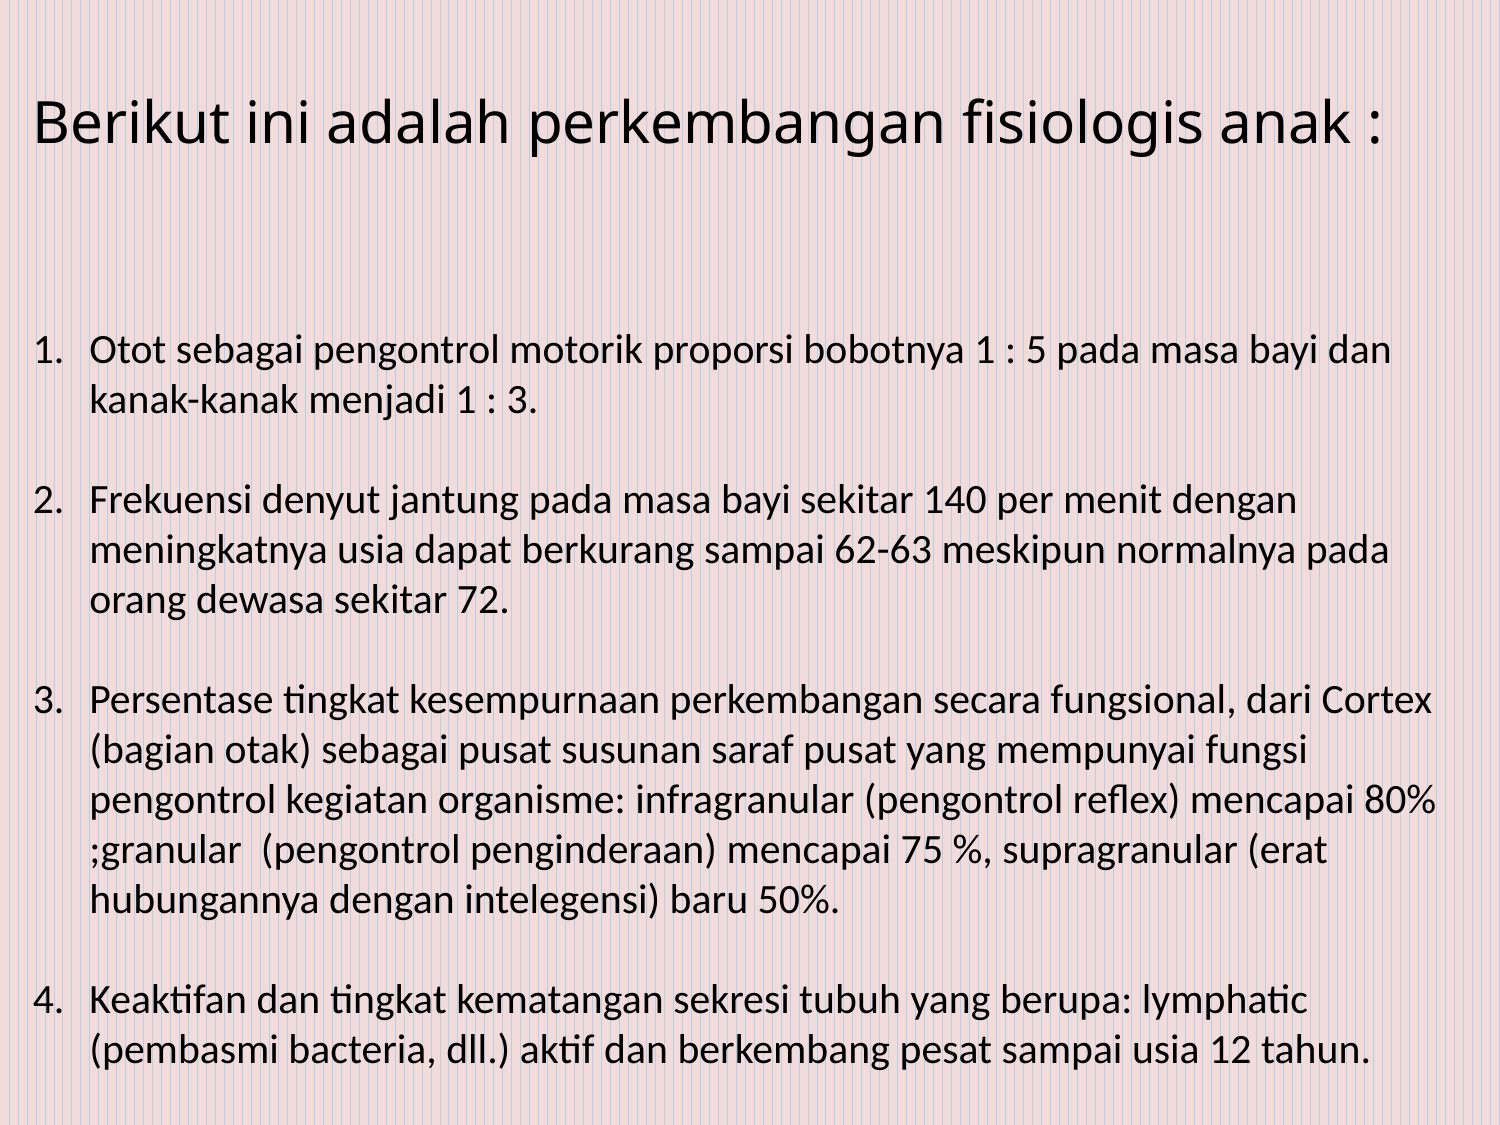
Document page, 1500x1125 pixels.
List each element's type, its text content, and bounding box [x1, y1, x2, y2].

text_box Berikut ini adalah perkembangan fisiologis anak : [18, 78, 1460, 163]
text_box Otot sebagai pengontrol motorik proporsi bobotnya 1 : 5 pada masa bayi dan kanak-kanak menjadi 1 : 3. Frekuensi denyut jantung pada masa bayi sekitar 140 per menit dengan meningkatnya usia dapat berkurang sampai 62-63 meskipun normalnya pada orang dewasa sekitar 72. Persentase tingkat kesempurnaan perkembangan secara fungsional, dari Cortex (bagian otak) sebagai pusat susunan saraf pusat yang mempunyai fungsi pengontrol kegiatan organisme: infragranular (pengontrol reflex) mencapai 80% ;granular (pengontrol penginderaan) mencapai 75 %, supragranular (erat hubungannya dengan intelegensi) baru 50%. Keaktifan dan tingkat kematangan sekresi tubuh yang berupa: lymphatic (pembasmi bacteria, dll.) aktif dan berkembang pesat sampai usia 12 tahun. [18, 314, 1460, 1080]
